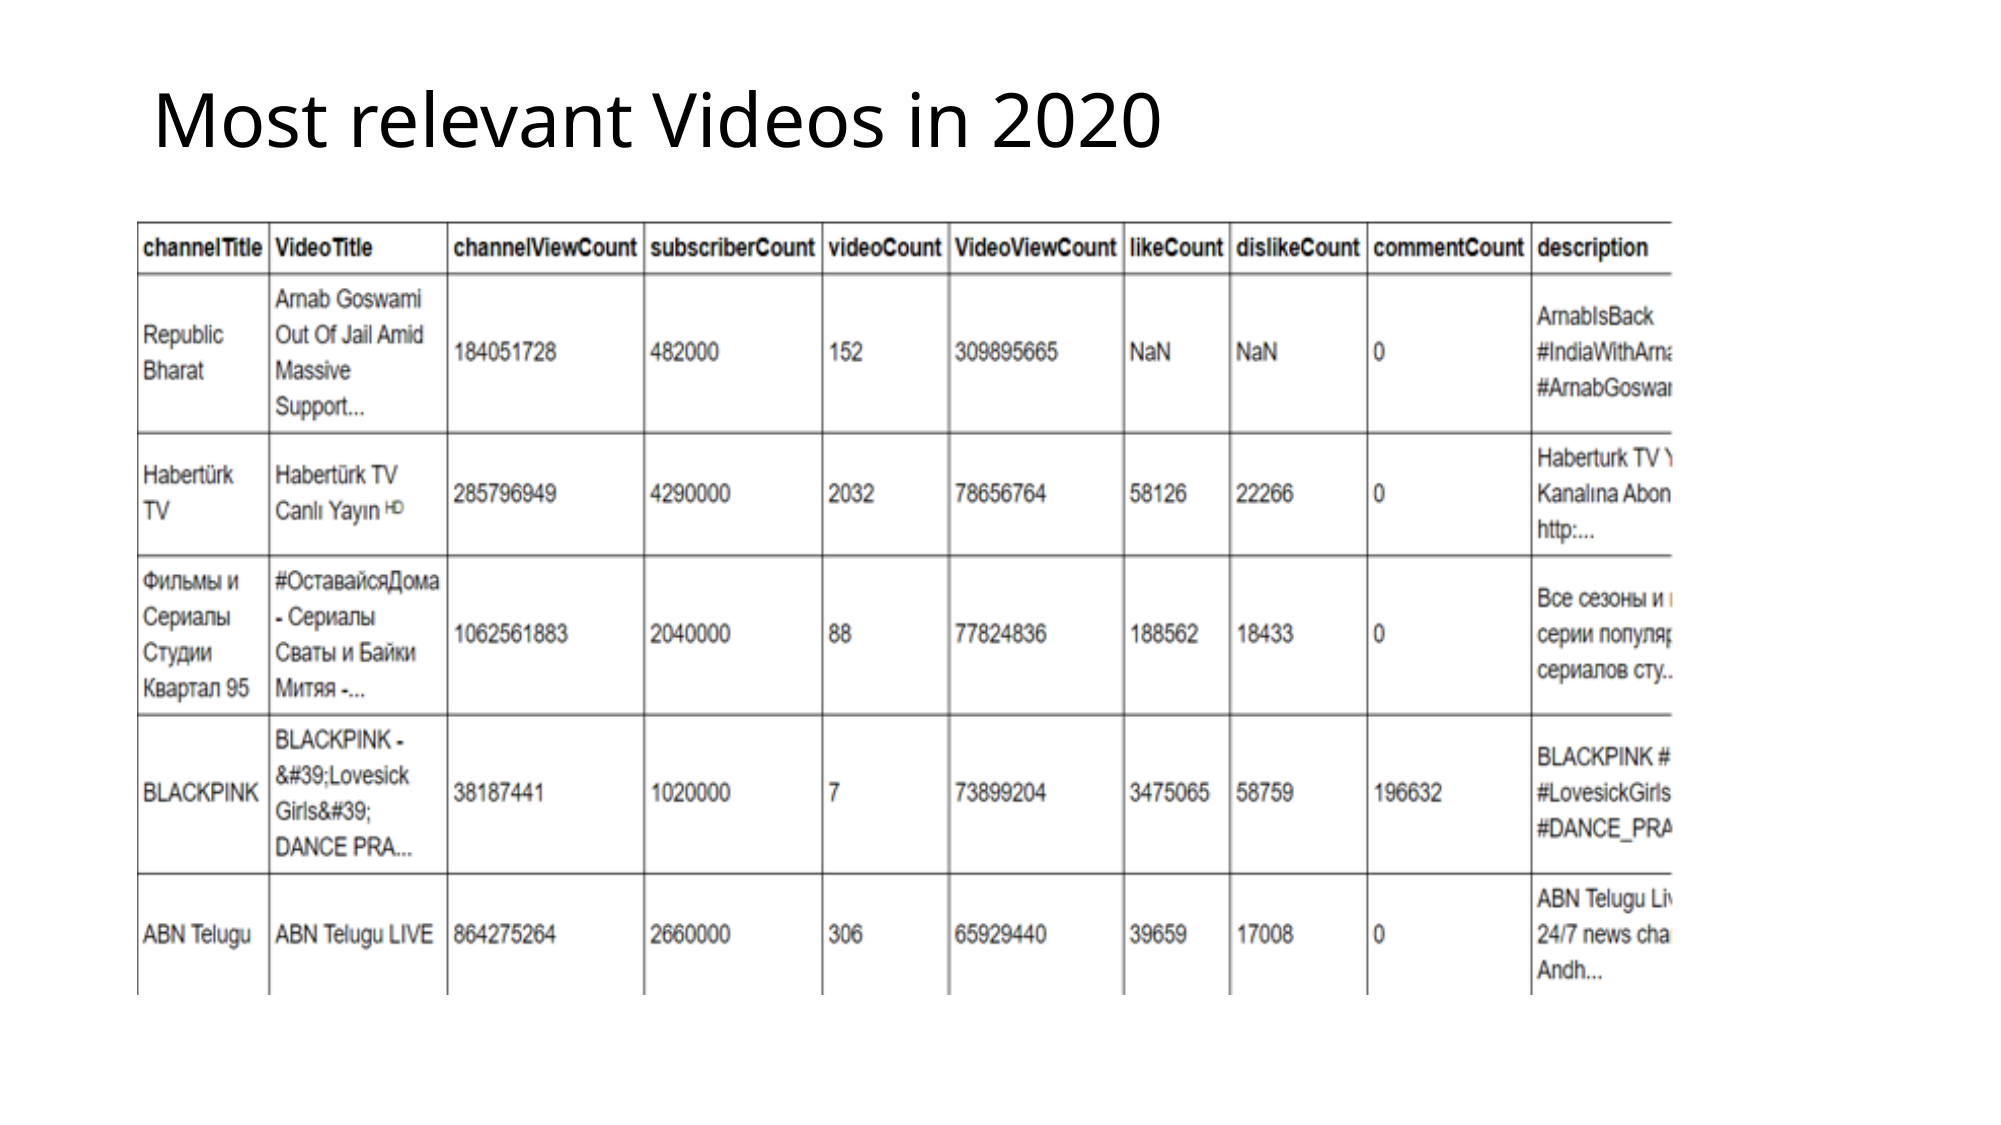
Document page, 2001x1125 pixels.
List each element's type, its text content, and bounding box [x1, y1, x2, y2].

picture [137, 218, 1679, 995]
title Most relevant Videos in 2020 [137, 59, 1863, 278]
